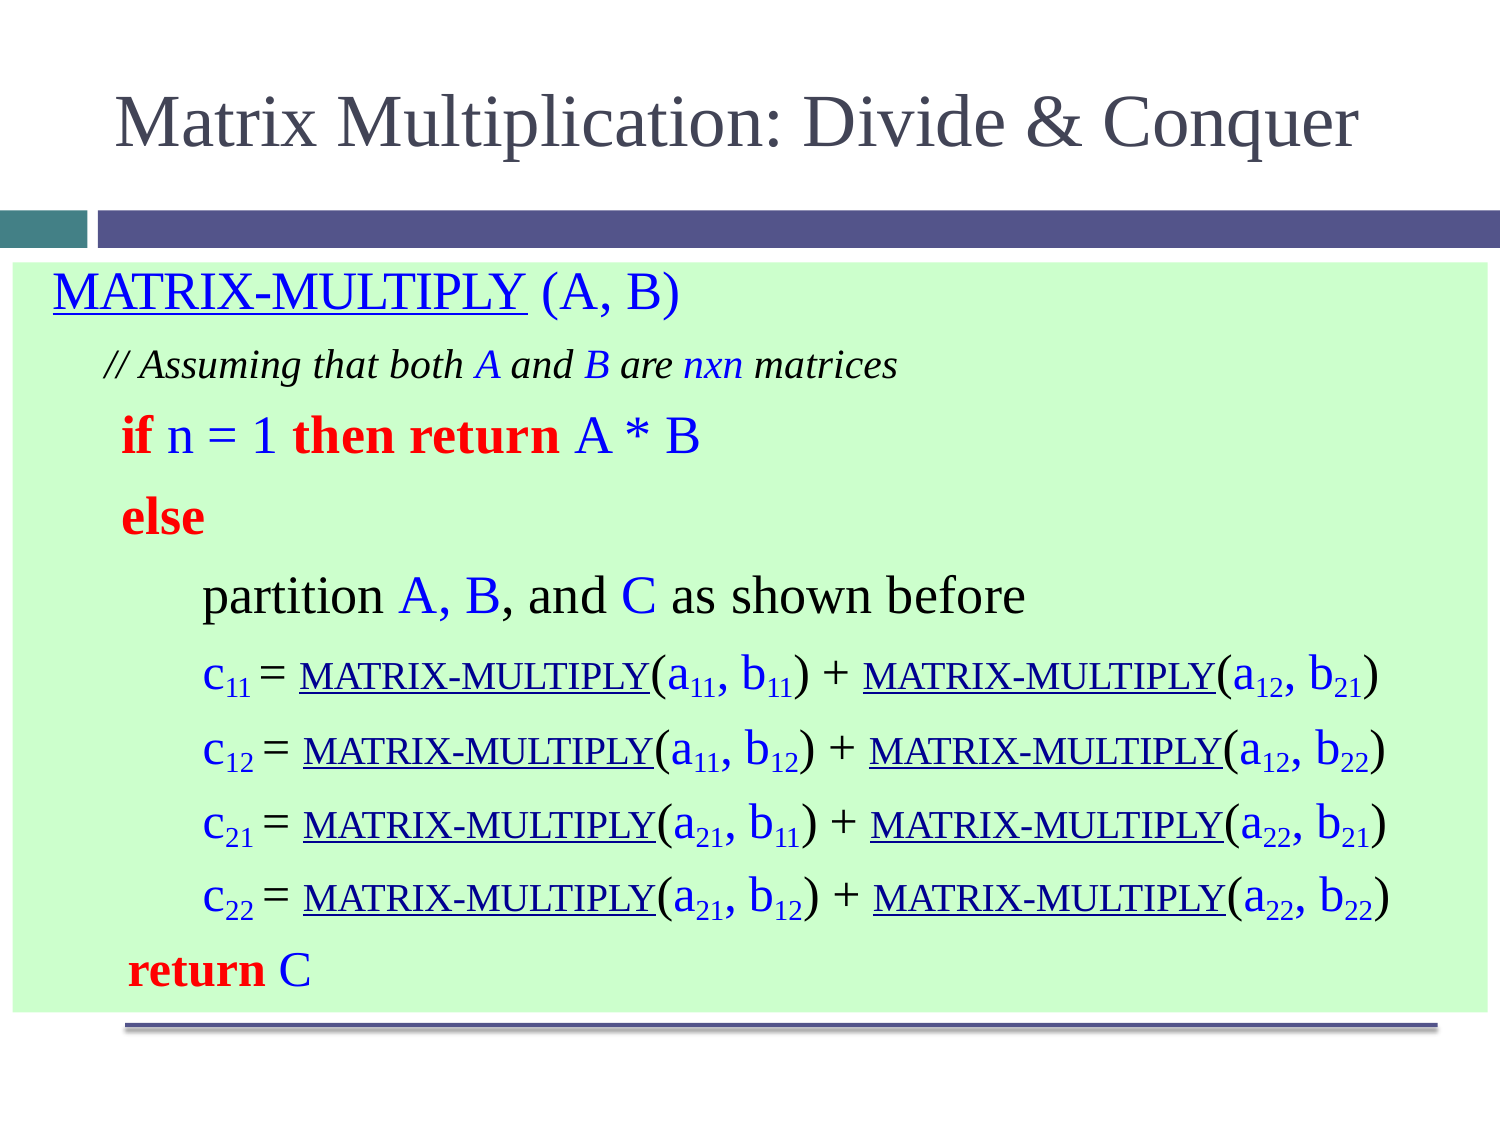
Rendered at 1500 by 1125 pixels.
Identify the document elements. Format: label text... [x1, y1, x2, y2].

picture [116, 1018, 1448, 1040]
title Matrix Multiplication: Divide & Conquer [112, 69, 1368, 232]
text_box [12, 262, 1488, 1013]
text_box MATRIX-MULTIPLY (A, B) // Assuming that both A and B are nxn matrices if n = 1 then return A * B else partition A, B, and C as shown before c11 = MATRIX-MULTIPLY(a11, b11) + MATRIX-MULTIPLY(a12, b21) c12 = MATRIX-MULTIPLY(a11, b12) + MATRIX-MULTIPLY(a12, b22) c21 = MATRIX-MULTIPLY(a21, b11) + MATRIX-MULTIPLY(a22, b21) c22 = MATRIX-MULTIPLY(a21, b12) + MATRIX-MULTIPLY(a22, b22) return C [50, 232, 1445, 997]
